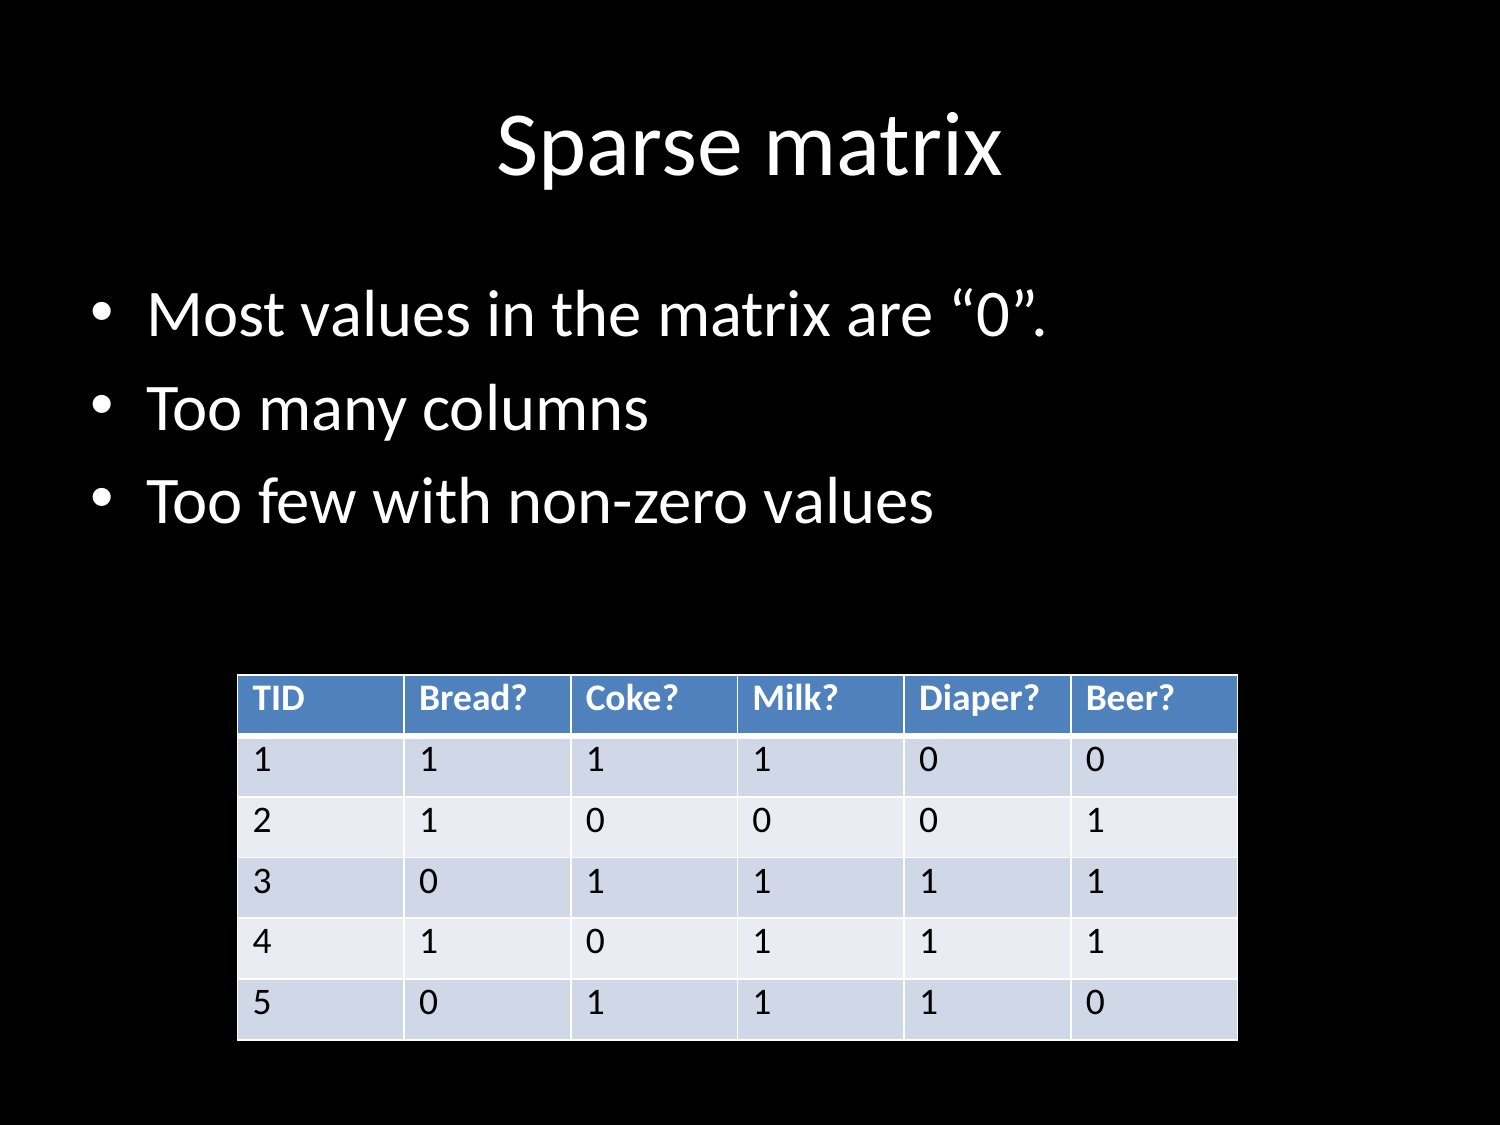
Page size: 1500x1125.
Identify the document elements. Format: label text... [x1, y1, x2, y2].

table_cell 1 [1072, 798, 1237, 857]
table_cell 0 [405, 858, 570, 917]
table_cell 1 [238, 739, 403, 796]
table_cell 1 [572, 980, 737, 1039]
title Sparse matrix [75, 45, 1425, 233]
table_cell 1 [572, 858, 737, 917]
table_cell 0 [905, 798, 1070, 857]
table_cell 2 [238, 798, 403, 857]
table_cell 1 [905, 919, 1070, 978]
table_cell 0 [1072, 980, 1237, 1039]
table_cell 0 [405, 980, 570, 1039]
table_cell 1 [1072, 919, 1237, 978]
table_cell 1 [738, 919, 903, 978]
table_cell 0 [738, 798, 903, 857]
table_cell 1 [1072, 858, 1237, 917]
table_cell 1 [405, 739, 570, 796]
table_cell 3 [238, 858, 403, 917]
table_header Coke? [572, 676, 737, 733]
table_cell 1 [905, 980, 1070, 1039]
table_cell 0 [1072, 739, 1237, 796]
table_cell 1 [738, 739, 903, 796]
table_header TID [238, 676, 403, 733]
table_header Diaper? [905, 676, 1070, 733]
list Most values in the matrix are “0”. Too many columns Too few with non-zero values [75, 262, 1425, 725]
table_cell 1 [738, 858, 903, 917]
table_cell 1 [405, 919, 570, 978]
table_cell 5 [238, 980, 403, 1039]
table_cell 1 [405, 798, 570, 857]
table_cell 1 [905, 858, 1070, 917]
table_header Beer? [1072, 676, 1237, 733]
table_cell 1 [738, 980, 903, 1039]
table_header Milk? [738, 676, 903, 733]
table_cell 0 [905, 739, 1070, 796]
table_cell 1 [572, 739, 737, 796]
table_cell 0 [572, 798, 737, 857]
table_cell 4 [238, 919, 403, 978]
table_header Bread? [405, 676, 570, 733]
table_cell 0 [572, 919, 737, 978]
